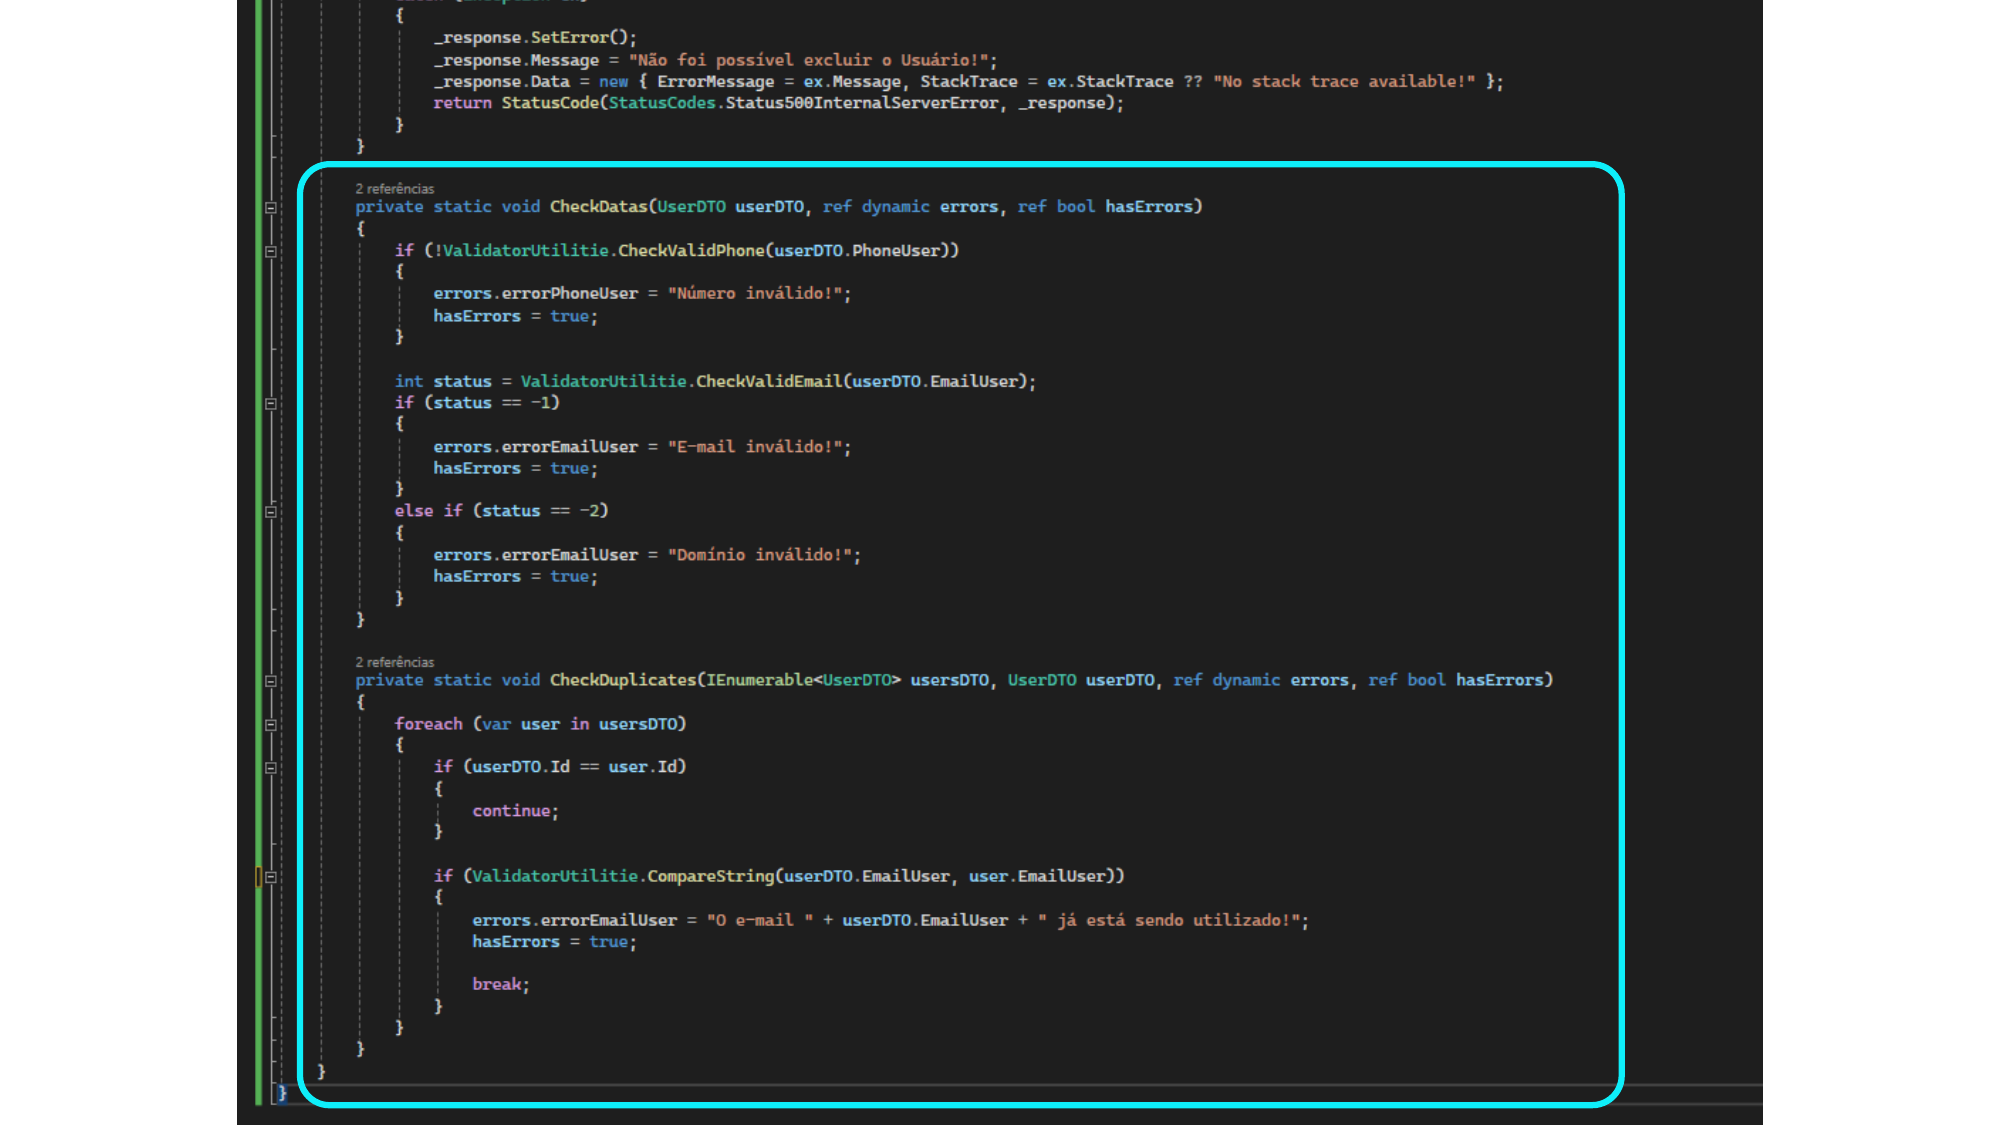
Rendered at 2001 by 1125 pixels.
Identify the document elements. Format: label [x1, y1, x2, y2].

picture [236, 0, 1764, 1125]
